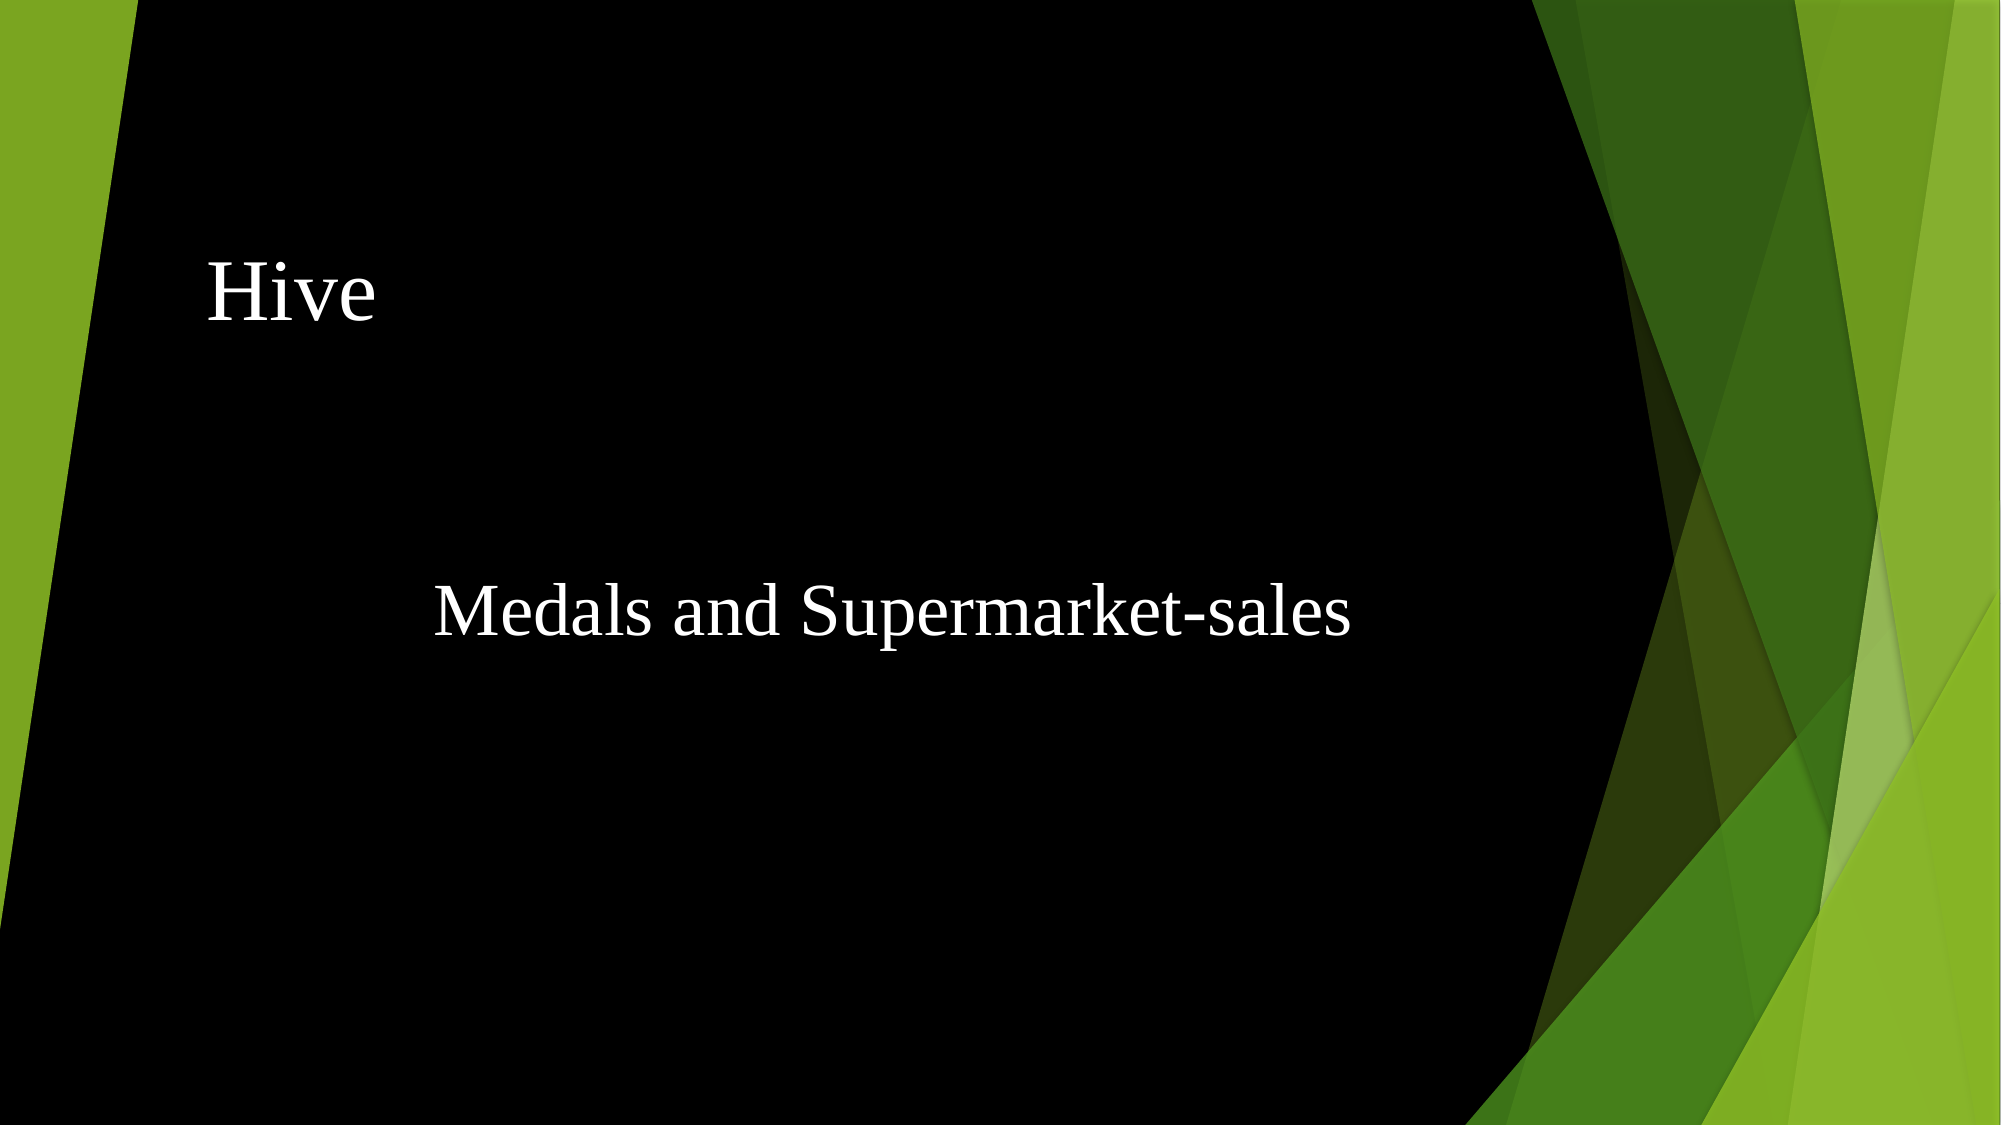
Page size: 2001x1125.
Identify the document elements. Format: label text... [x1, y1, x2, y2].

subtitle Medals and Supermarket-sales [145, 553, 1369, 826]
title Hive [103, 224, 393, 346]
